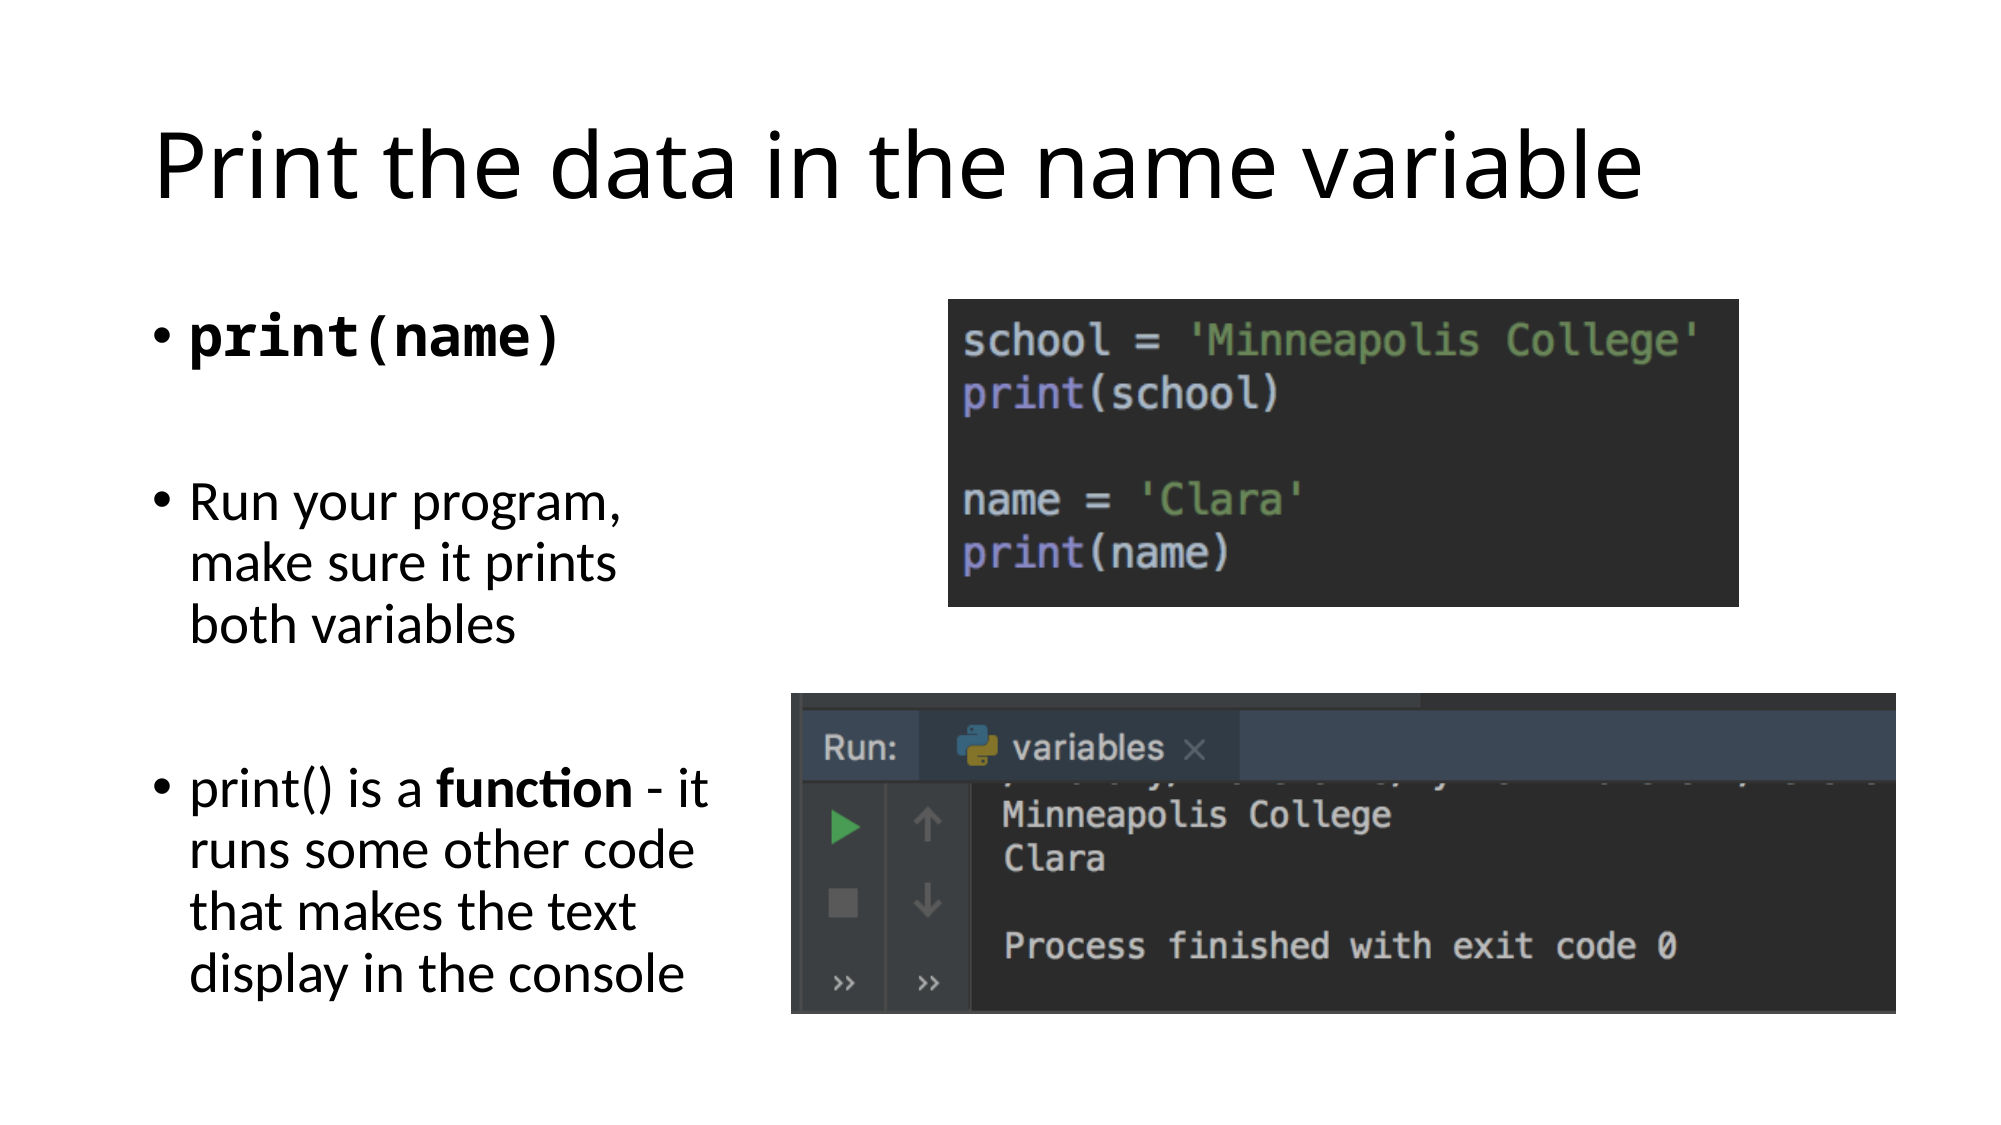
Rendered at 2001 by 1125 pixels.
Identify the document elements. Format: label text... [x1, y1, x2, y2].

picture [791, 693, 1896, 1014]
title Print the data in the name variable [137, 59, 1863, 278]
picture [948, 299, 1739, 607]
list print(name) Run your program, make sure it prints both variables print() is a function - it runs some other code that makes the text display in the console [137, 299, 742, 1014]
